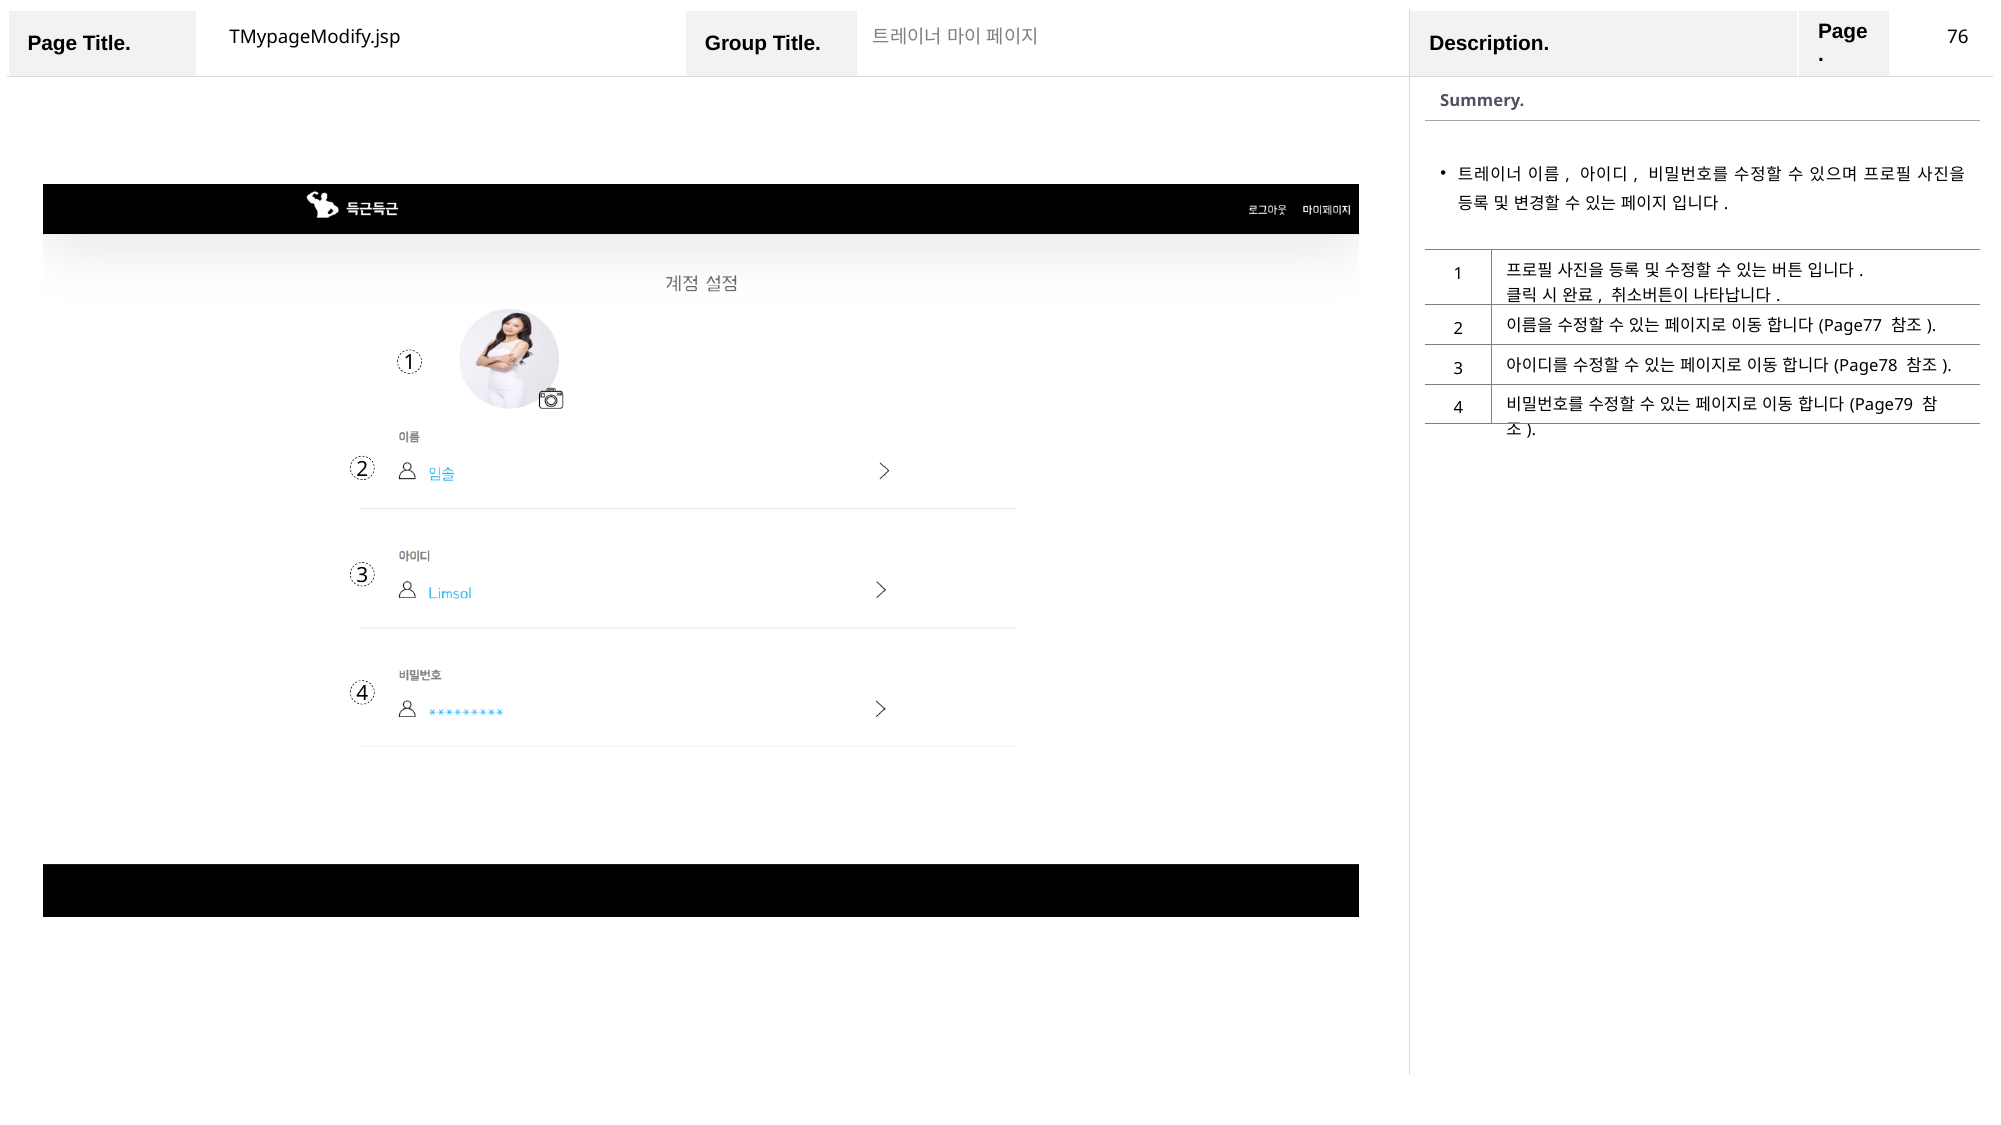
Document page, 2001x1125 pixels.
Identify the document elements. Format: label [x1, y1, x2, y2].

table_cell [1425, 385, 1491, 423]
text_box [1932, 17, 1984, 55]
table_cell [1492, 250, 1980, 304]
list [858, 18, 1405, 55]
table_cell [1425, 121, 1980, 249]
table_cell [1425, 305, 1491, 344]
table_cell [1425, 250, 1491, 304]
table_cell [1492, 385, 1980, 423]
table_cell [1492, 345, 1980, 384]
table_cell [1425, 345, 1491, 384]
list [196, 18, 684, 55]
picture [42, 184, 1359, 918]
table_header [1425, 78, 1980, 120]
table_cell [1492, 305, 1980, 344]
